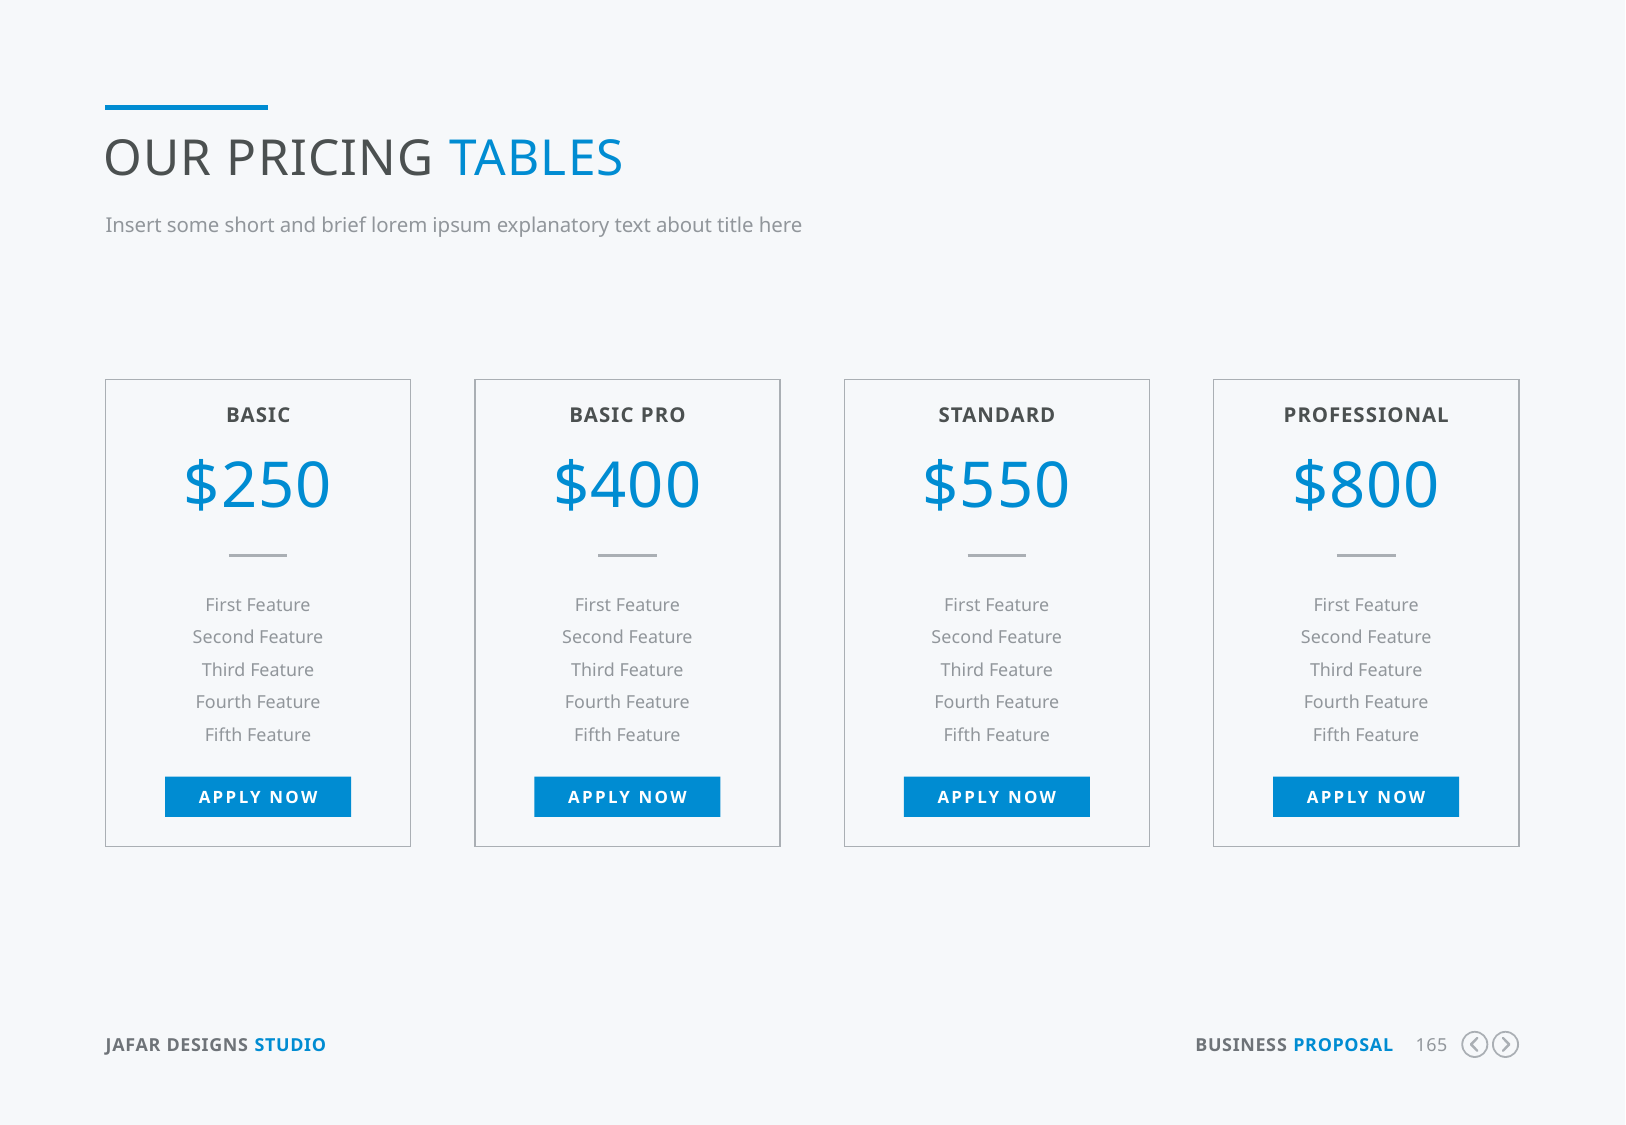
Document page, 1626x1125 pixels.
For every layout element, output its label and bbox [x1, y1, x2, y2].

text_box [1213, 379, 1519, 847]
list [105, 209, 1519, 241]
text_box [474, 379, 781, 847]
list [103, 125, 1518, 188]
text_box [105, 379, 411, 847]
text_box [844, 379, 1150, 847]
